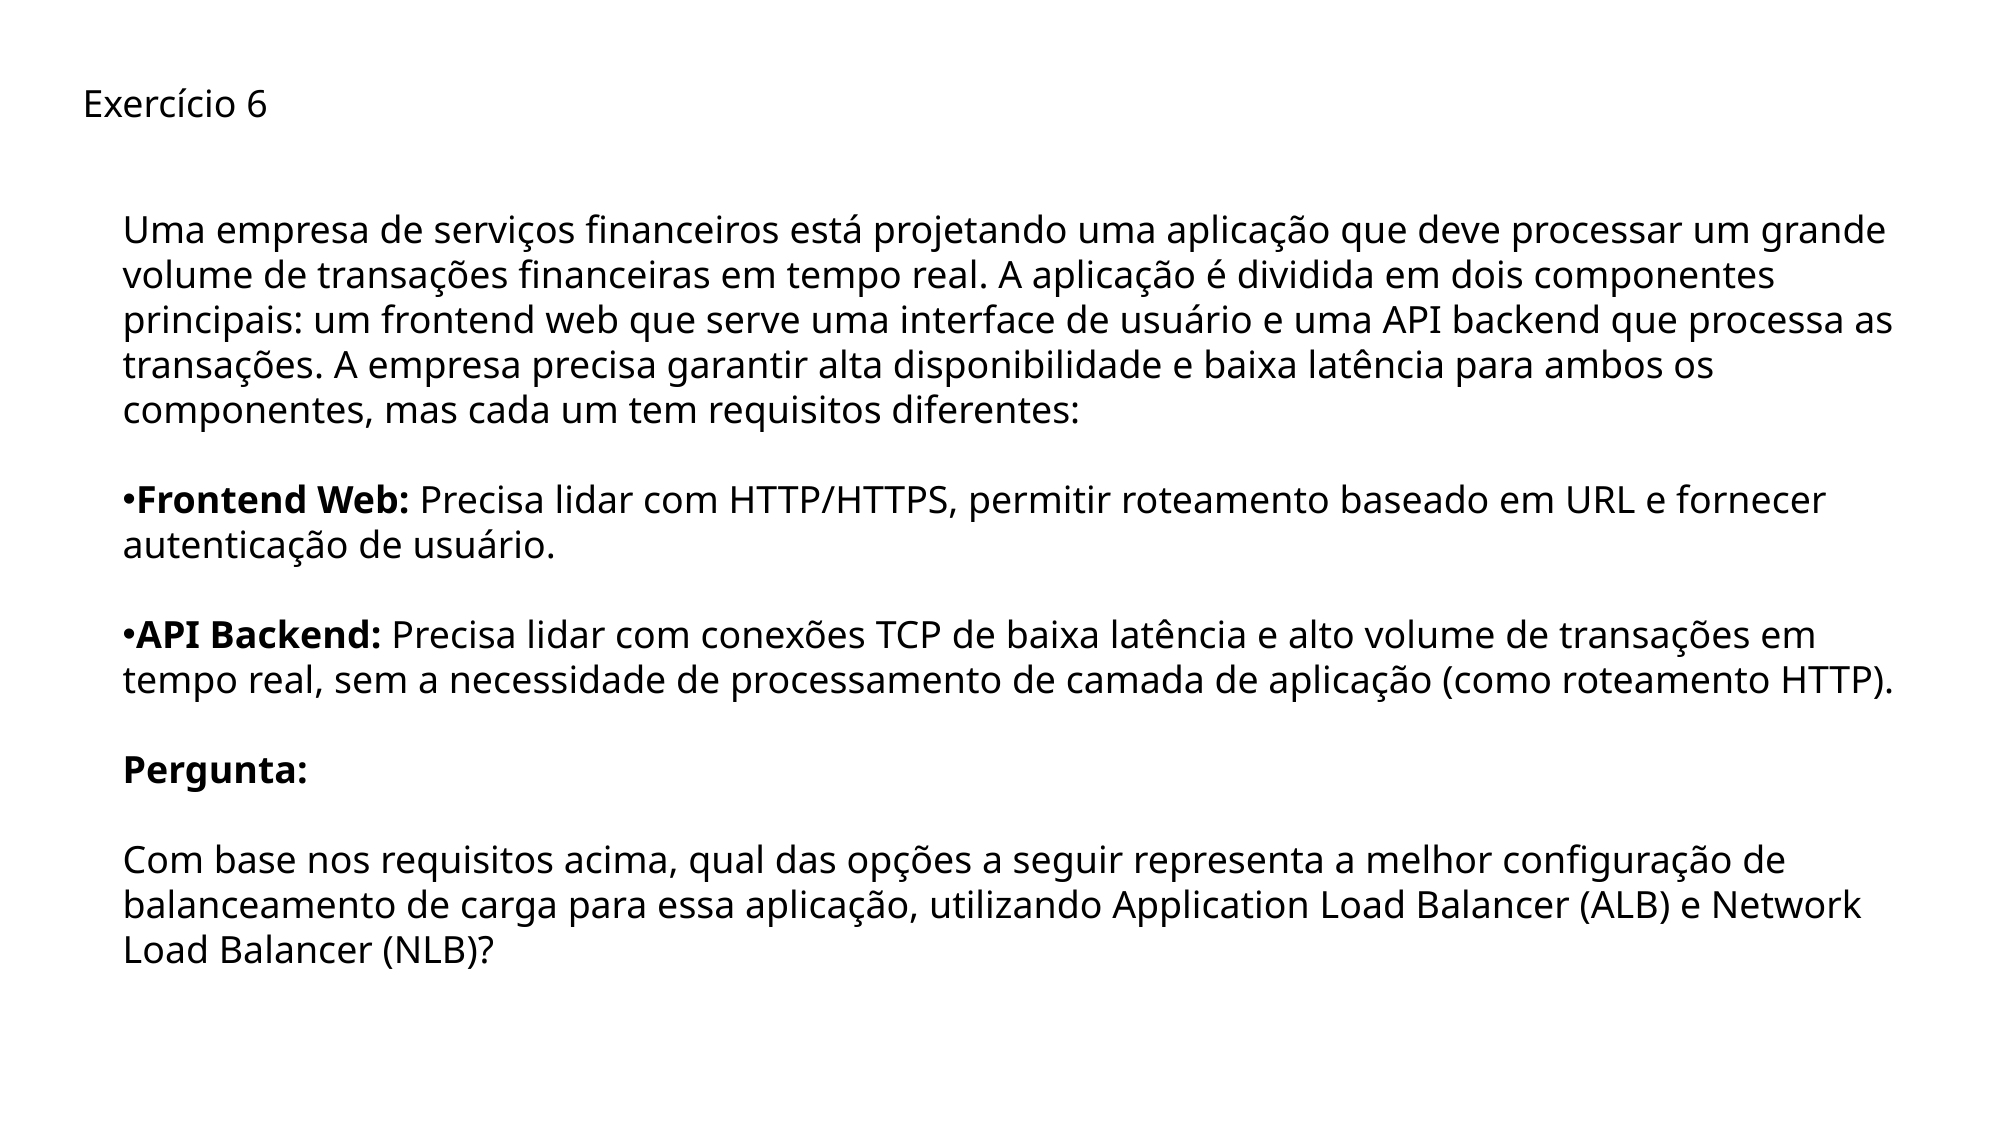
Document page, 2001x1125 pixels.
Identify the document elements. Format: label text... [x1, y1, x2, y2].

text_box Uma empresa de serviços financeiros está projetando uma aplicação que deve processar um grande volume de transações financeiras em tempo real. A aplicação é dividida em dois componentes principais: um frontend web que serve uma interface de usuário e uma API backend que processa as transações. A empresa precisa garantir alta disponibilidade e baixa latência para ambos os componentes, mas cada um tem requisitos diferentes: Frontend Web: Precisa lidar com HTTP/HTTPS, permitir roteamento baseado em URL e fornecer autenticação de usuário. API Backend: Precisa lidar com conexões TCP de baixa latência e alto volume de transações em tempo real, sem a necessidade de processamento de camada de aplicação (como roteamento HTTP). Pergunta: Com base nos requisitos acima, qual das opções a seguir representa a melhor configuração de balanceamento de carga para essa aplicação, utilizando Application Load Balancer (ALB) e Network Load Balancer (NLB)? [108, 198, 1931, 979]
text_box Exercício 6 [68, 72, 283, 132]
